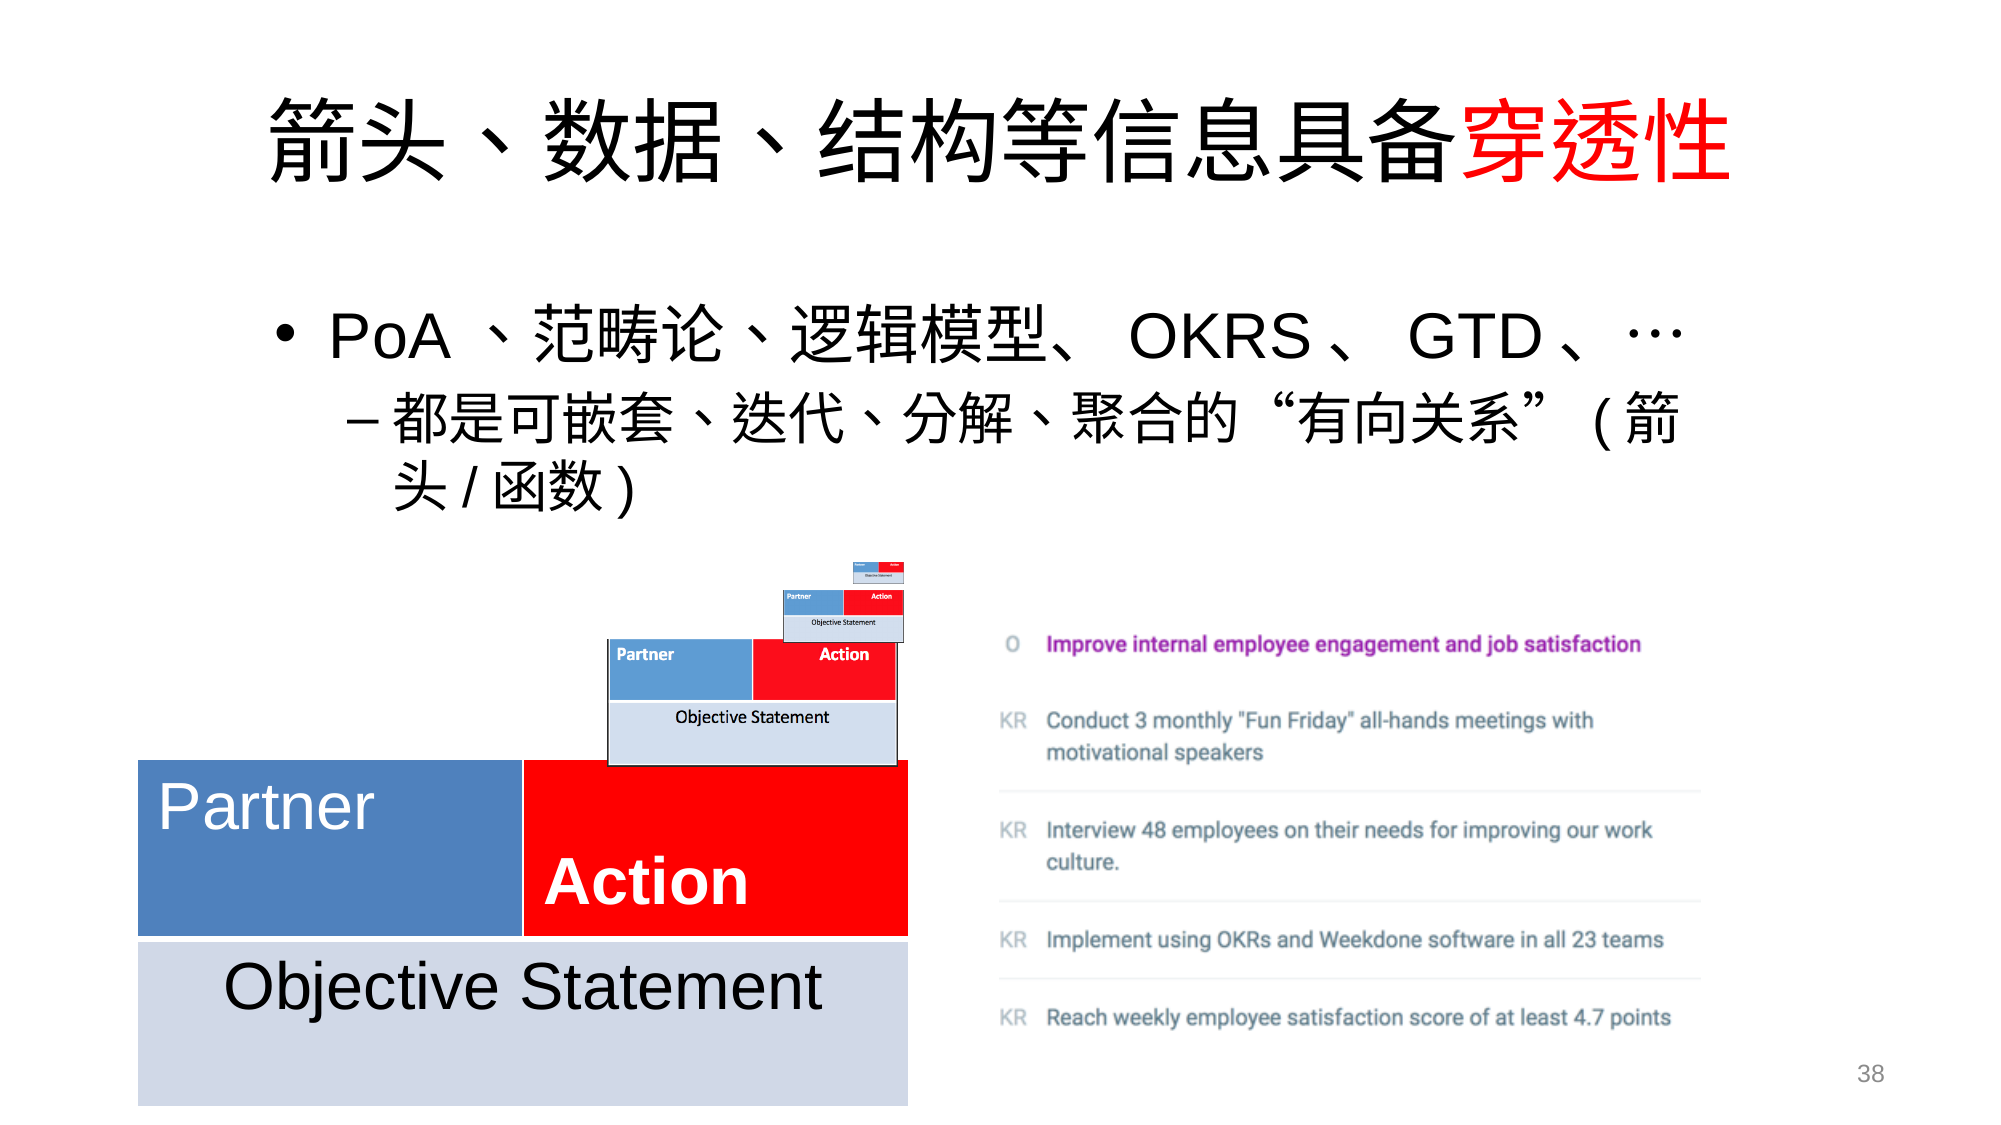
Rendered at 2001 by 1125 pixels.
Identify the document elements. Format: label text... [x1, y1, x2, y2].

slide_number 38 [1433, 1042, 1900, 1103]
picture [999, 616, 1701, 1055]
picture [607, 589, 904, 768]
table_header Partner [138, 760, 522, 936]
title 箭头、数据、结构等信息具备穿透性 [99, 45, 1900, 233]
table_header Action [524, 760, 908, 936]
picture [853, 561, 904, 585]
table_cell Objective Statement [138, 942, 908, 1106]
list PoA、范畴论、逻辑模型、OKRS、GTD、… 都是可嵌套、迭代、分解、聚合的“有向关系”(箭头/函数) [259, 286, 1800, 527]
